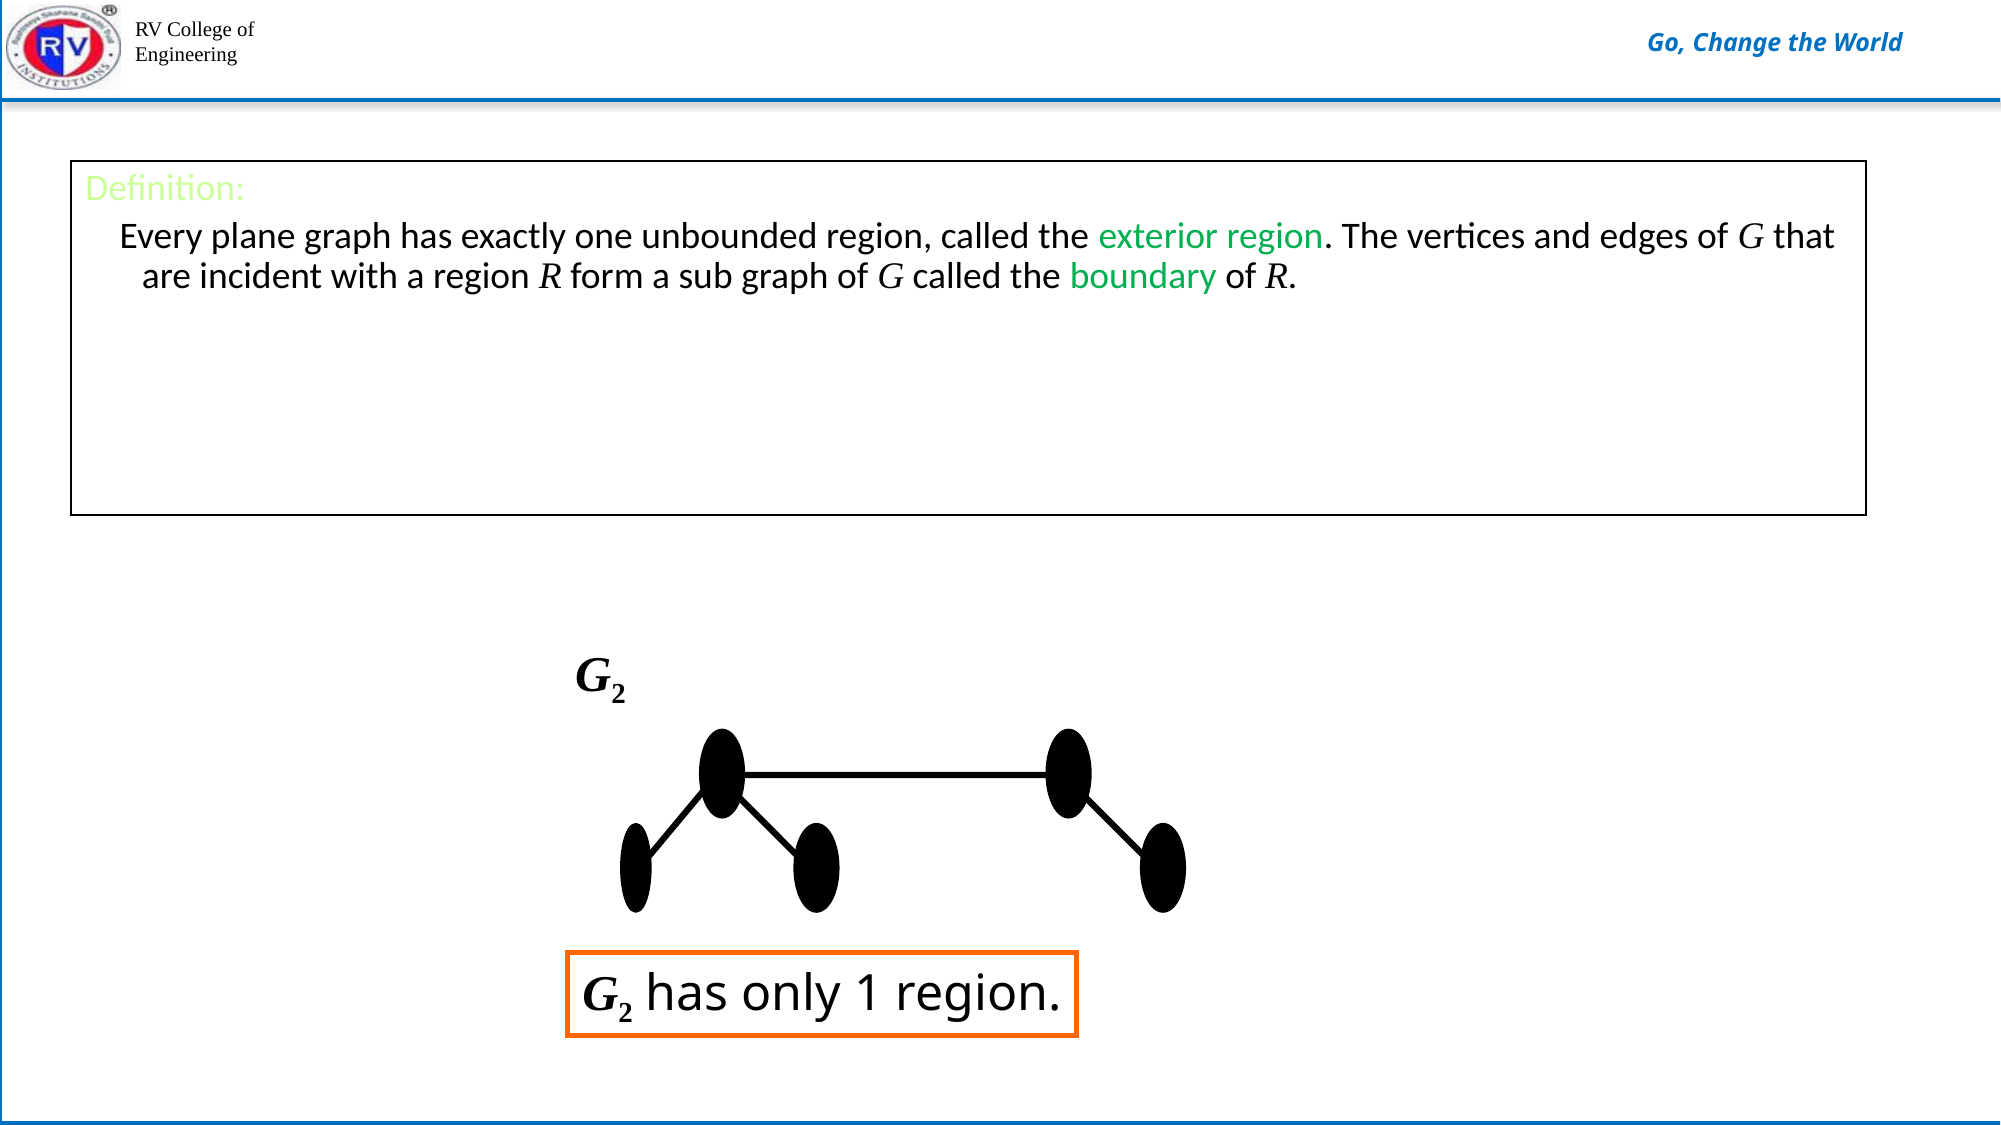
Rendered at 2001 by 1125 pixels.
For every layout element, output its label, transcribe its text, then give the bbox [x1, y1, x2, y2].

text_box G2 has only 1 region. [567, 952, 1077, 1036]
text_box Definition: Every plane graph has exactly one unbounded region, called the exterior region. The vertices and edges of G that are incident with a region R form a sub graph of G called the boundary of R. [70, 160, 1867, 516]
picture [6, 4, 121, 90]
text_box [558, 633, 1184, 911]
